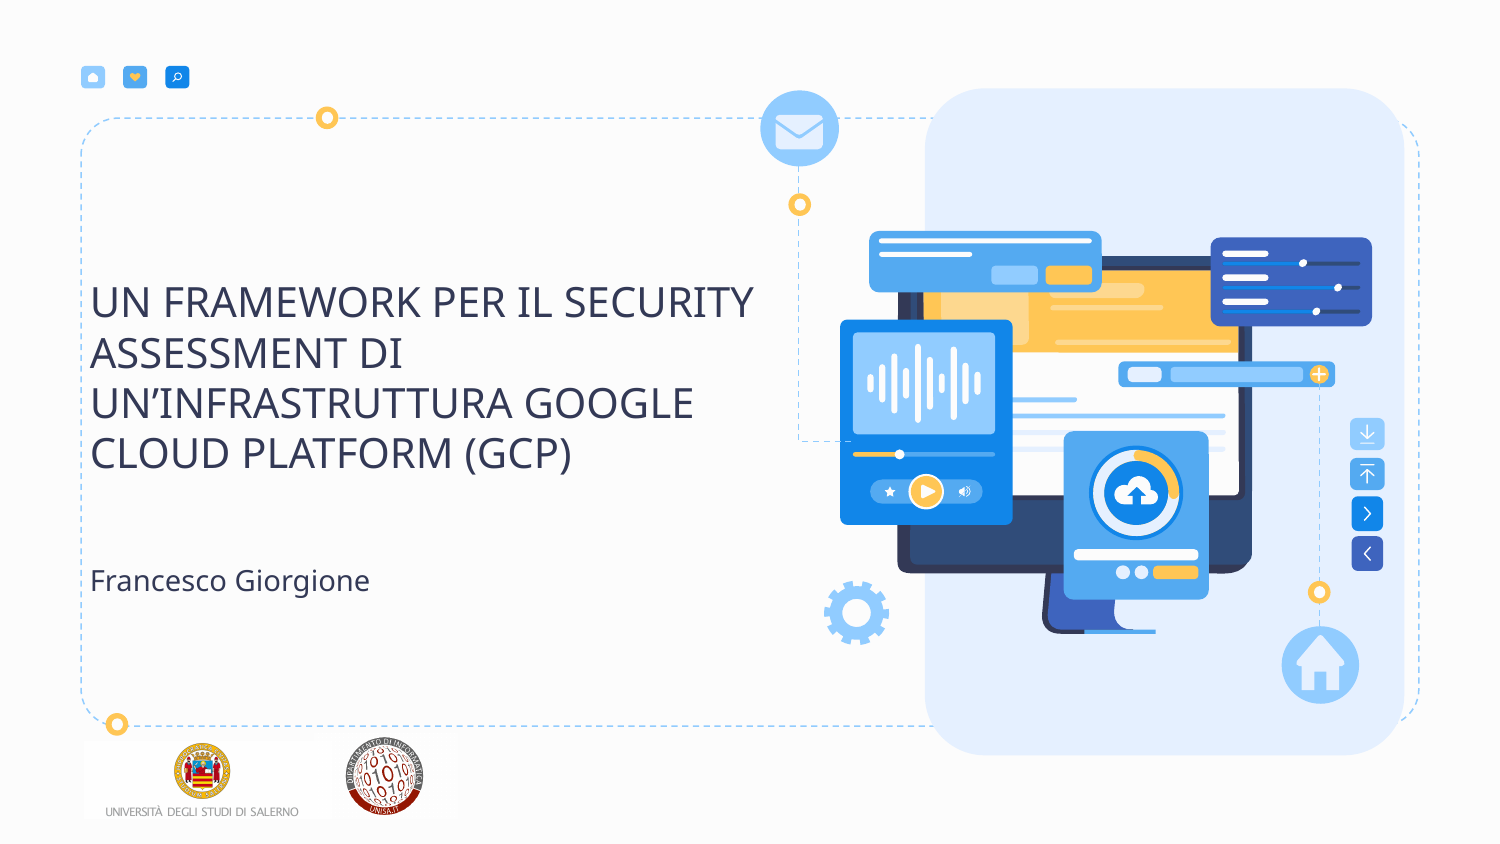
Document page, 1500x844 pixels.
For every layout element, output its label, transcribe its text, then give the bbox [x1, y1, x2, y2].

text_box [757, 88, 1405, 756]
subtitle Francesco Giorgione [74, 547, 433, 650]
title UN FRAMEWORK PER IL SECURITY ASSESSMENT DI UN’INFRASTRUTTURA GOOGLE CLOUD PLATFORM (GCP) [74, 142, 752, 492]
picture [83, 733, 459, 819]
